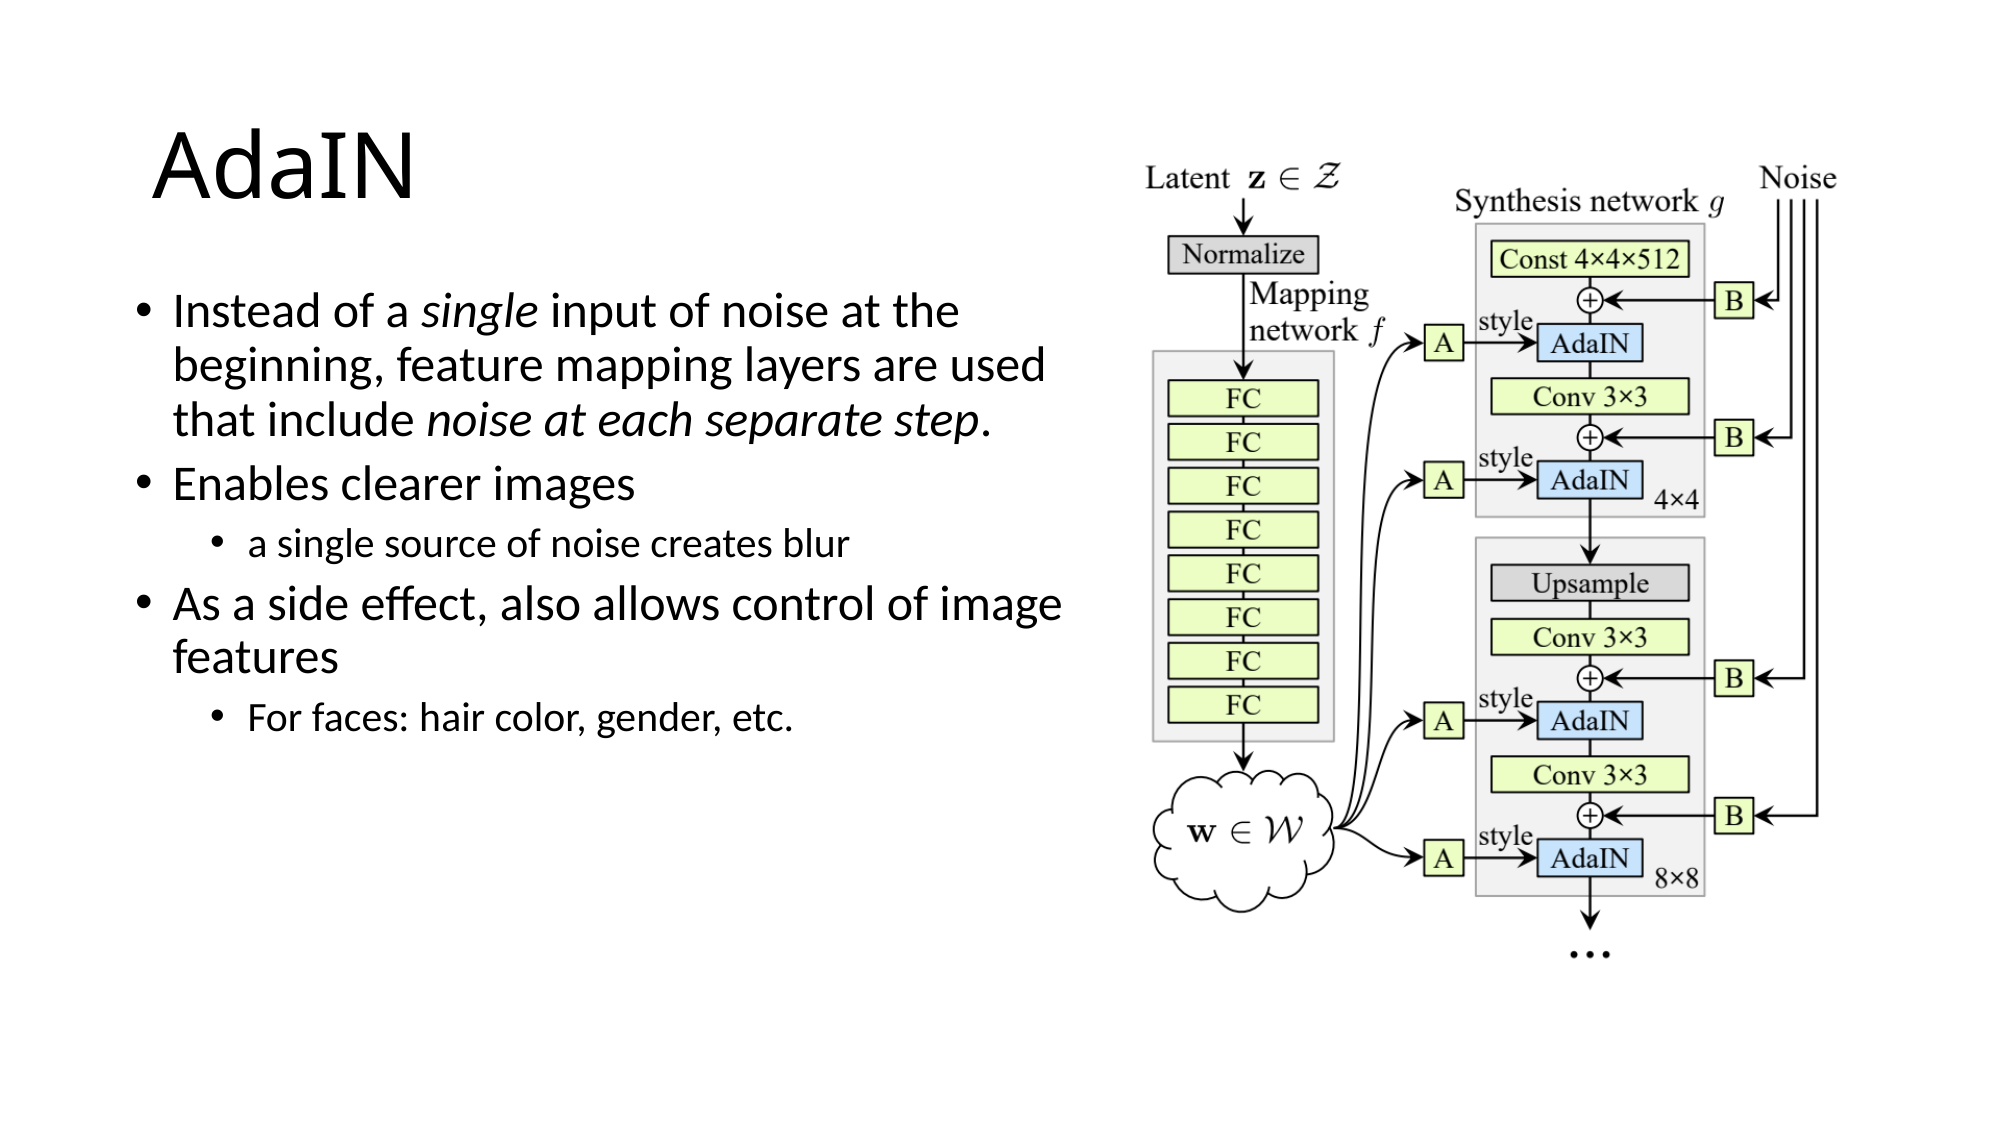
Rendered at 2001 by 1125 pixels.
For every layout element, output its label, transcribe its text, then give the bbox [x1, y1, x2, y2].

picture [1134, 155, 1847, 970]
list Instead of a single input of noise at the beginning, feature mapping layers are used that include noise at each separate step. Enables clearer images a single source of noise creates blur As a side effect, also allows control of image features For faces: hair color, gender, etc. [45, 277, 1092, 992]
title AdaIN [137, 59, 1863, 278]
